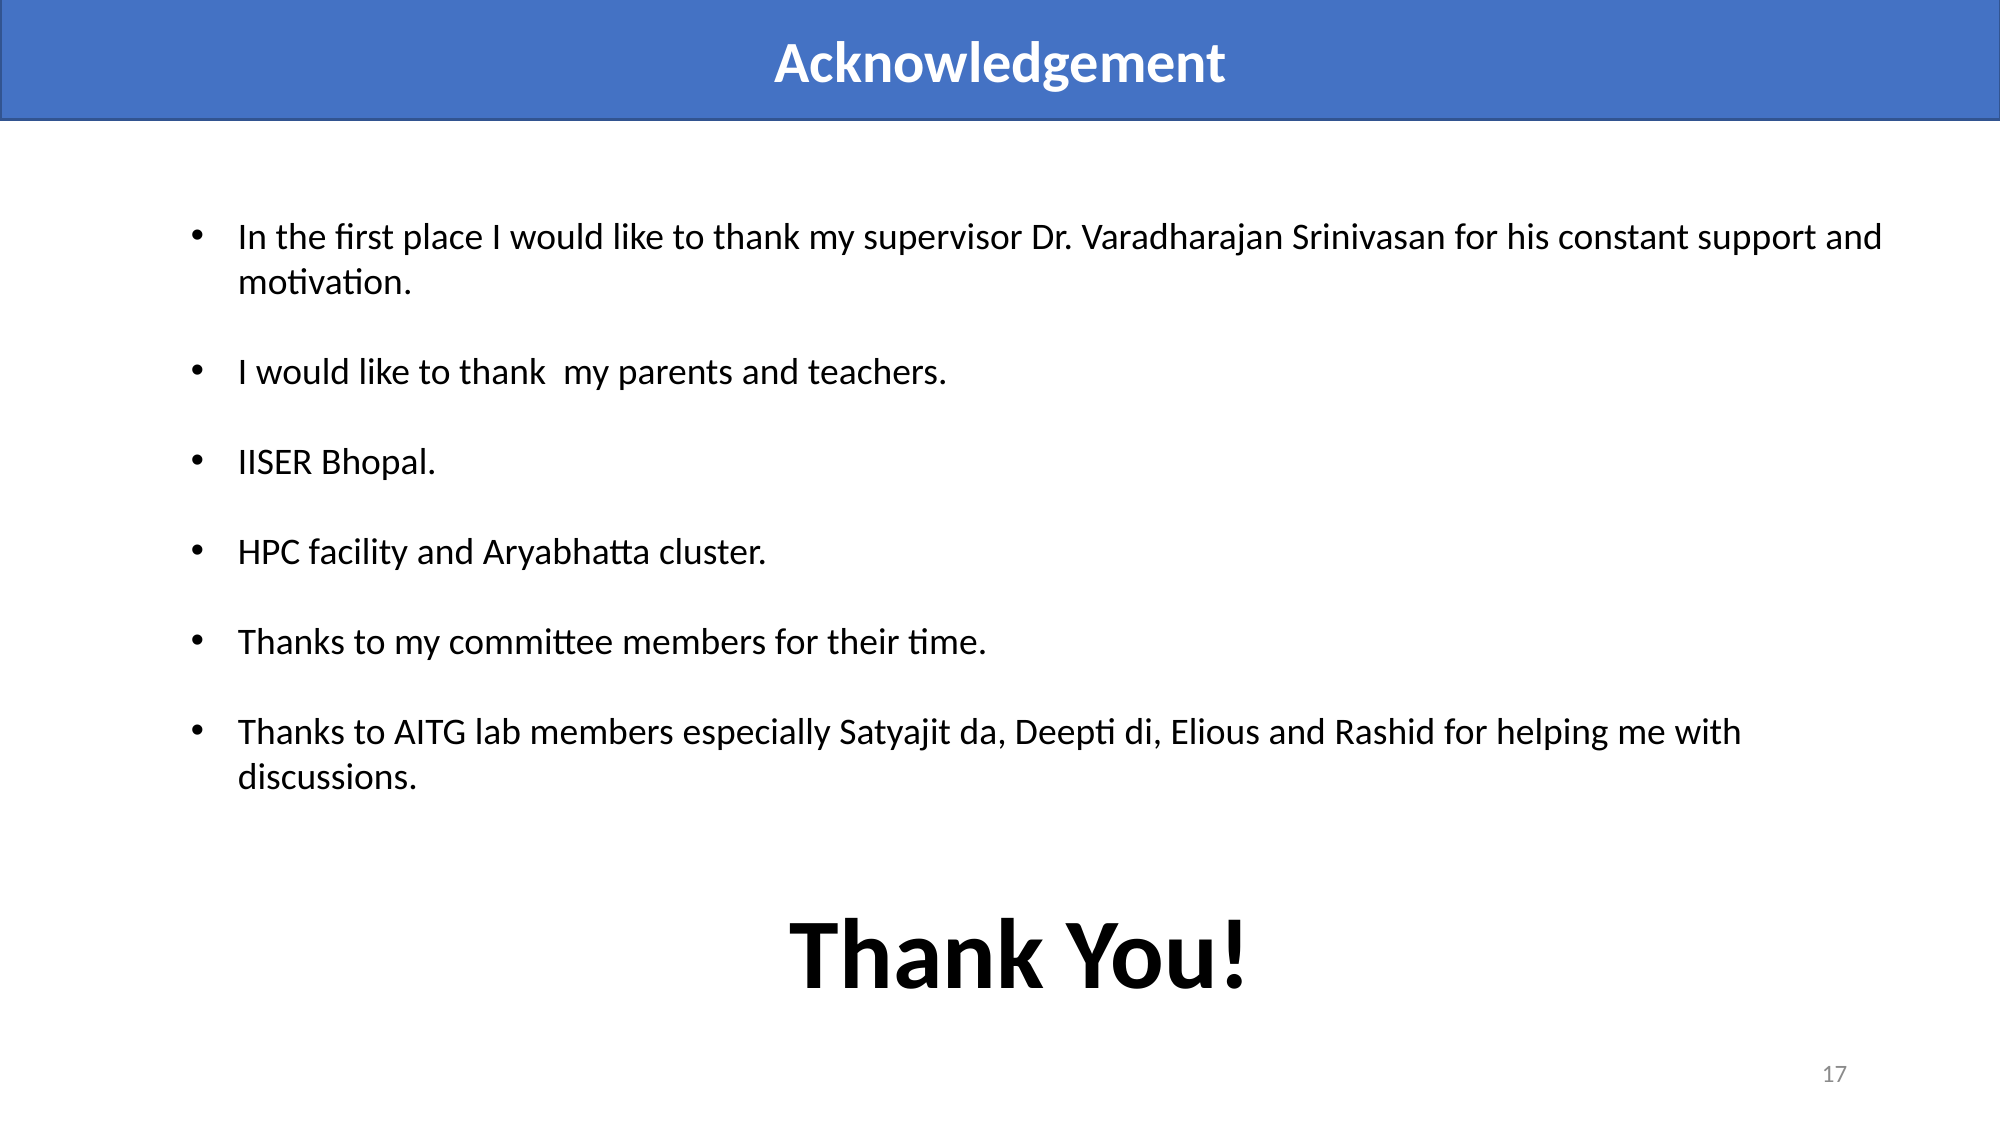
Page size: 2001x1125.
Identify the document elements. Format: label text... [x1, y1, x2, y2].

text_box In the first place I would like to thank my supervisor Dr. Varadharajan Srinivasan for his constant support and motivation. I would like to thank my parents and teachers. IISER Bhopal. HPC facility and Aryabhatta cluster. Thanks to my committee members for their time. Thanks to AITG lab members especially Satyajit da, Deepti di, Elious and Rashid for helping me with discussions. [175, 204, 1938, 850]
text_box Acknowledgement [0, 0, 2000, 121]
text_box Thank You! [774, 881, 1317, 1017]
slide_number 17 [1412, 1042, 1863, 1103]
